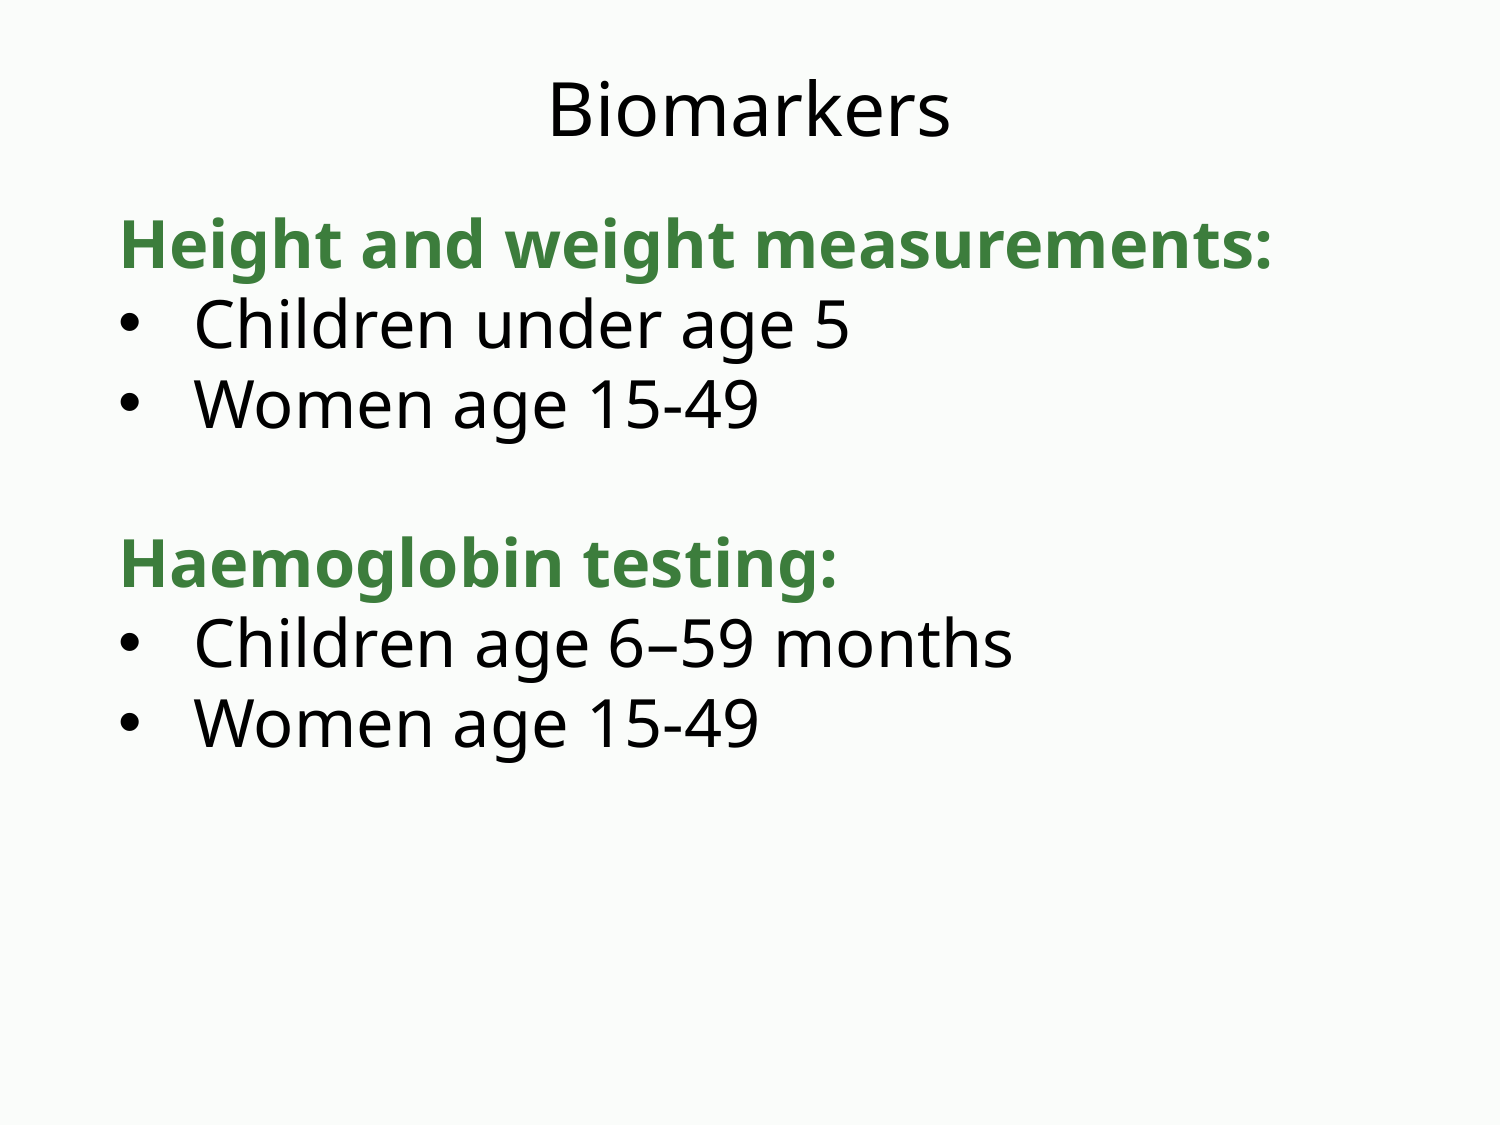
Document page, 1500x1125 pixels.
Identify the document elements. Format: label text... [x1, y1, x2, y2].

title Biomarkers [103, 54, 1397, 170]
list Height and weight measurements: Children under age 5 Women age 15-49 Haemoglobin testing: Children age 6–59 months Women age 15-49 [103, 193, 1438, 1071]
